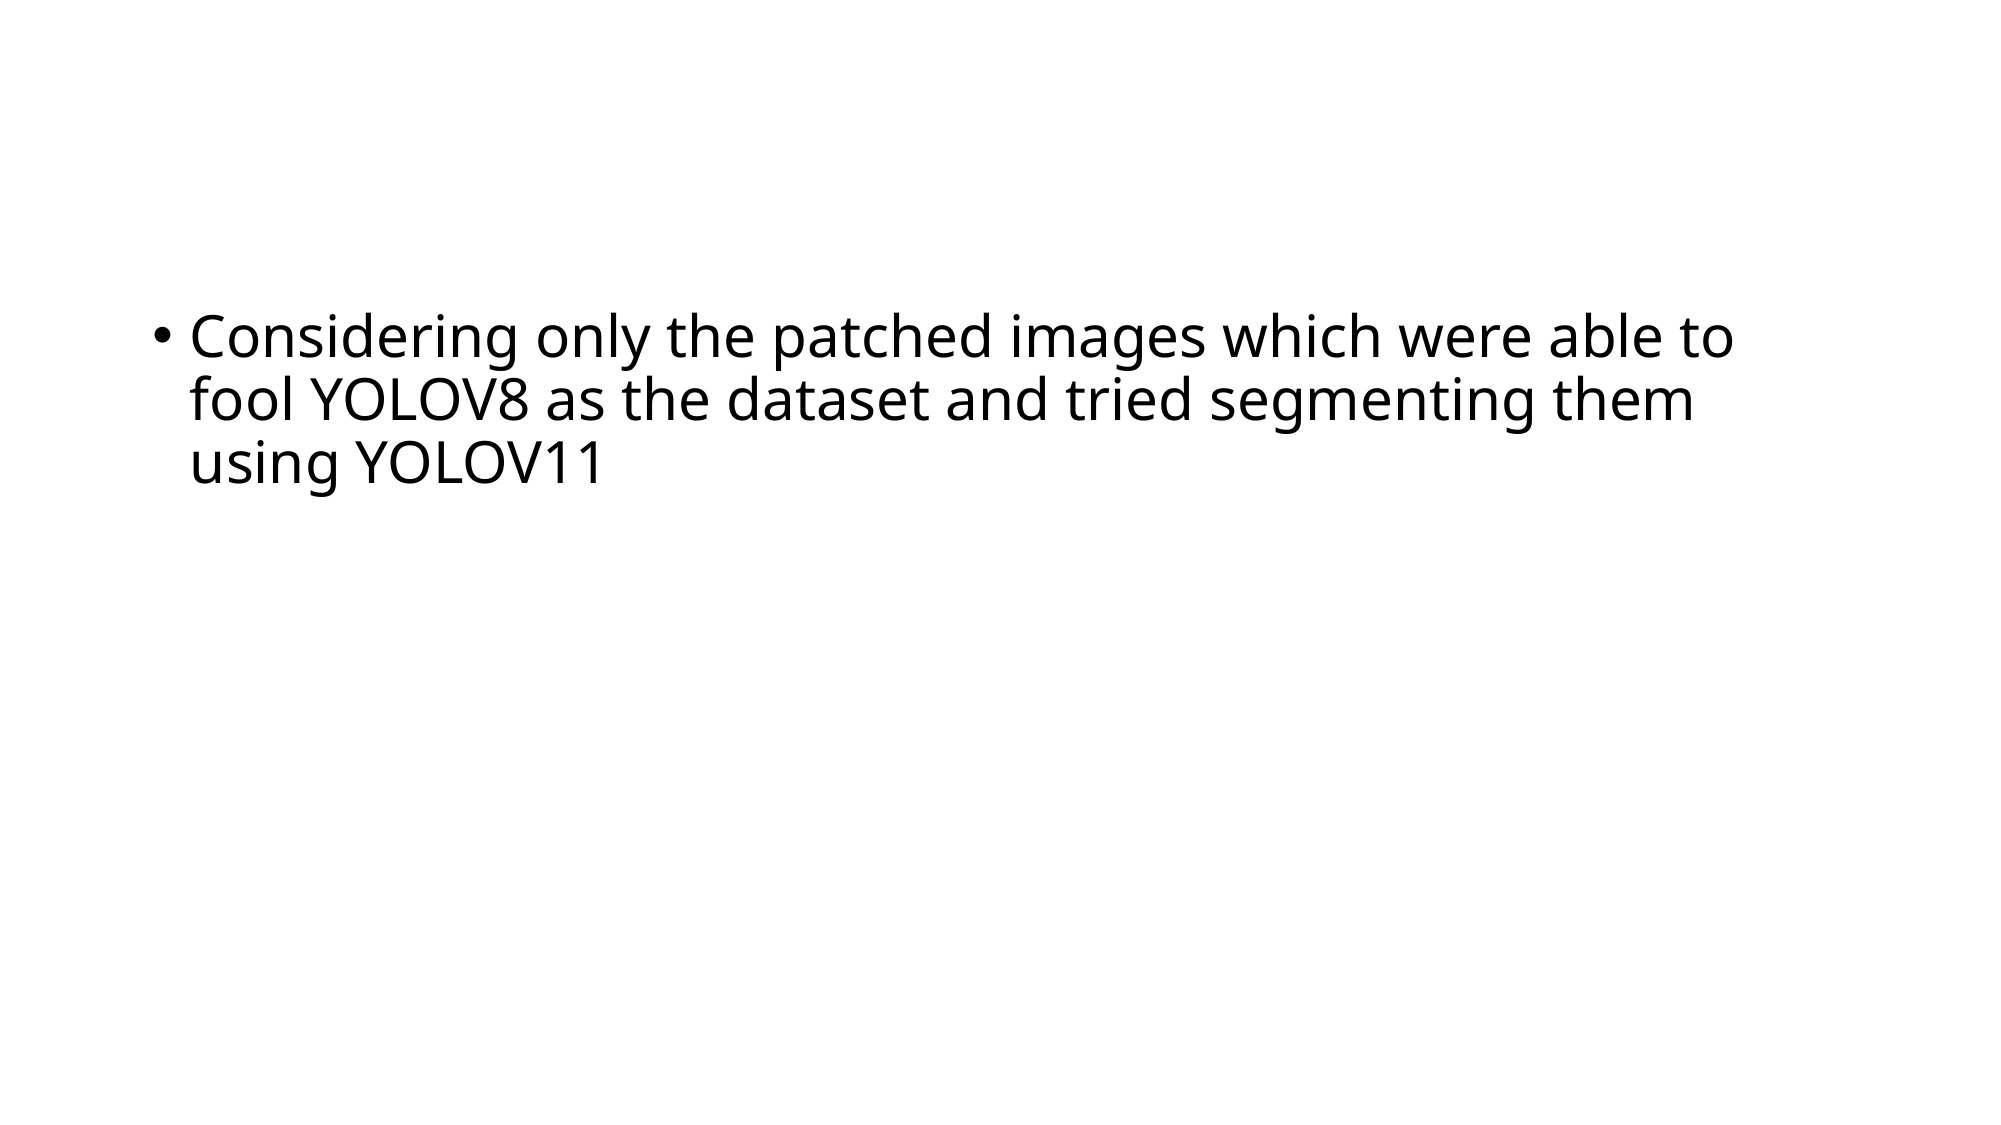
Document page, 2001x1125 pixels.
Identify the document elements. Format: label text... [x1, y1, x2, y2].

list Considering only the patched images which were able to fool YOLOV8 as the dataset and tried segmenting them using YOLOV11 [137, 299, 1863, 1014]
